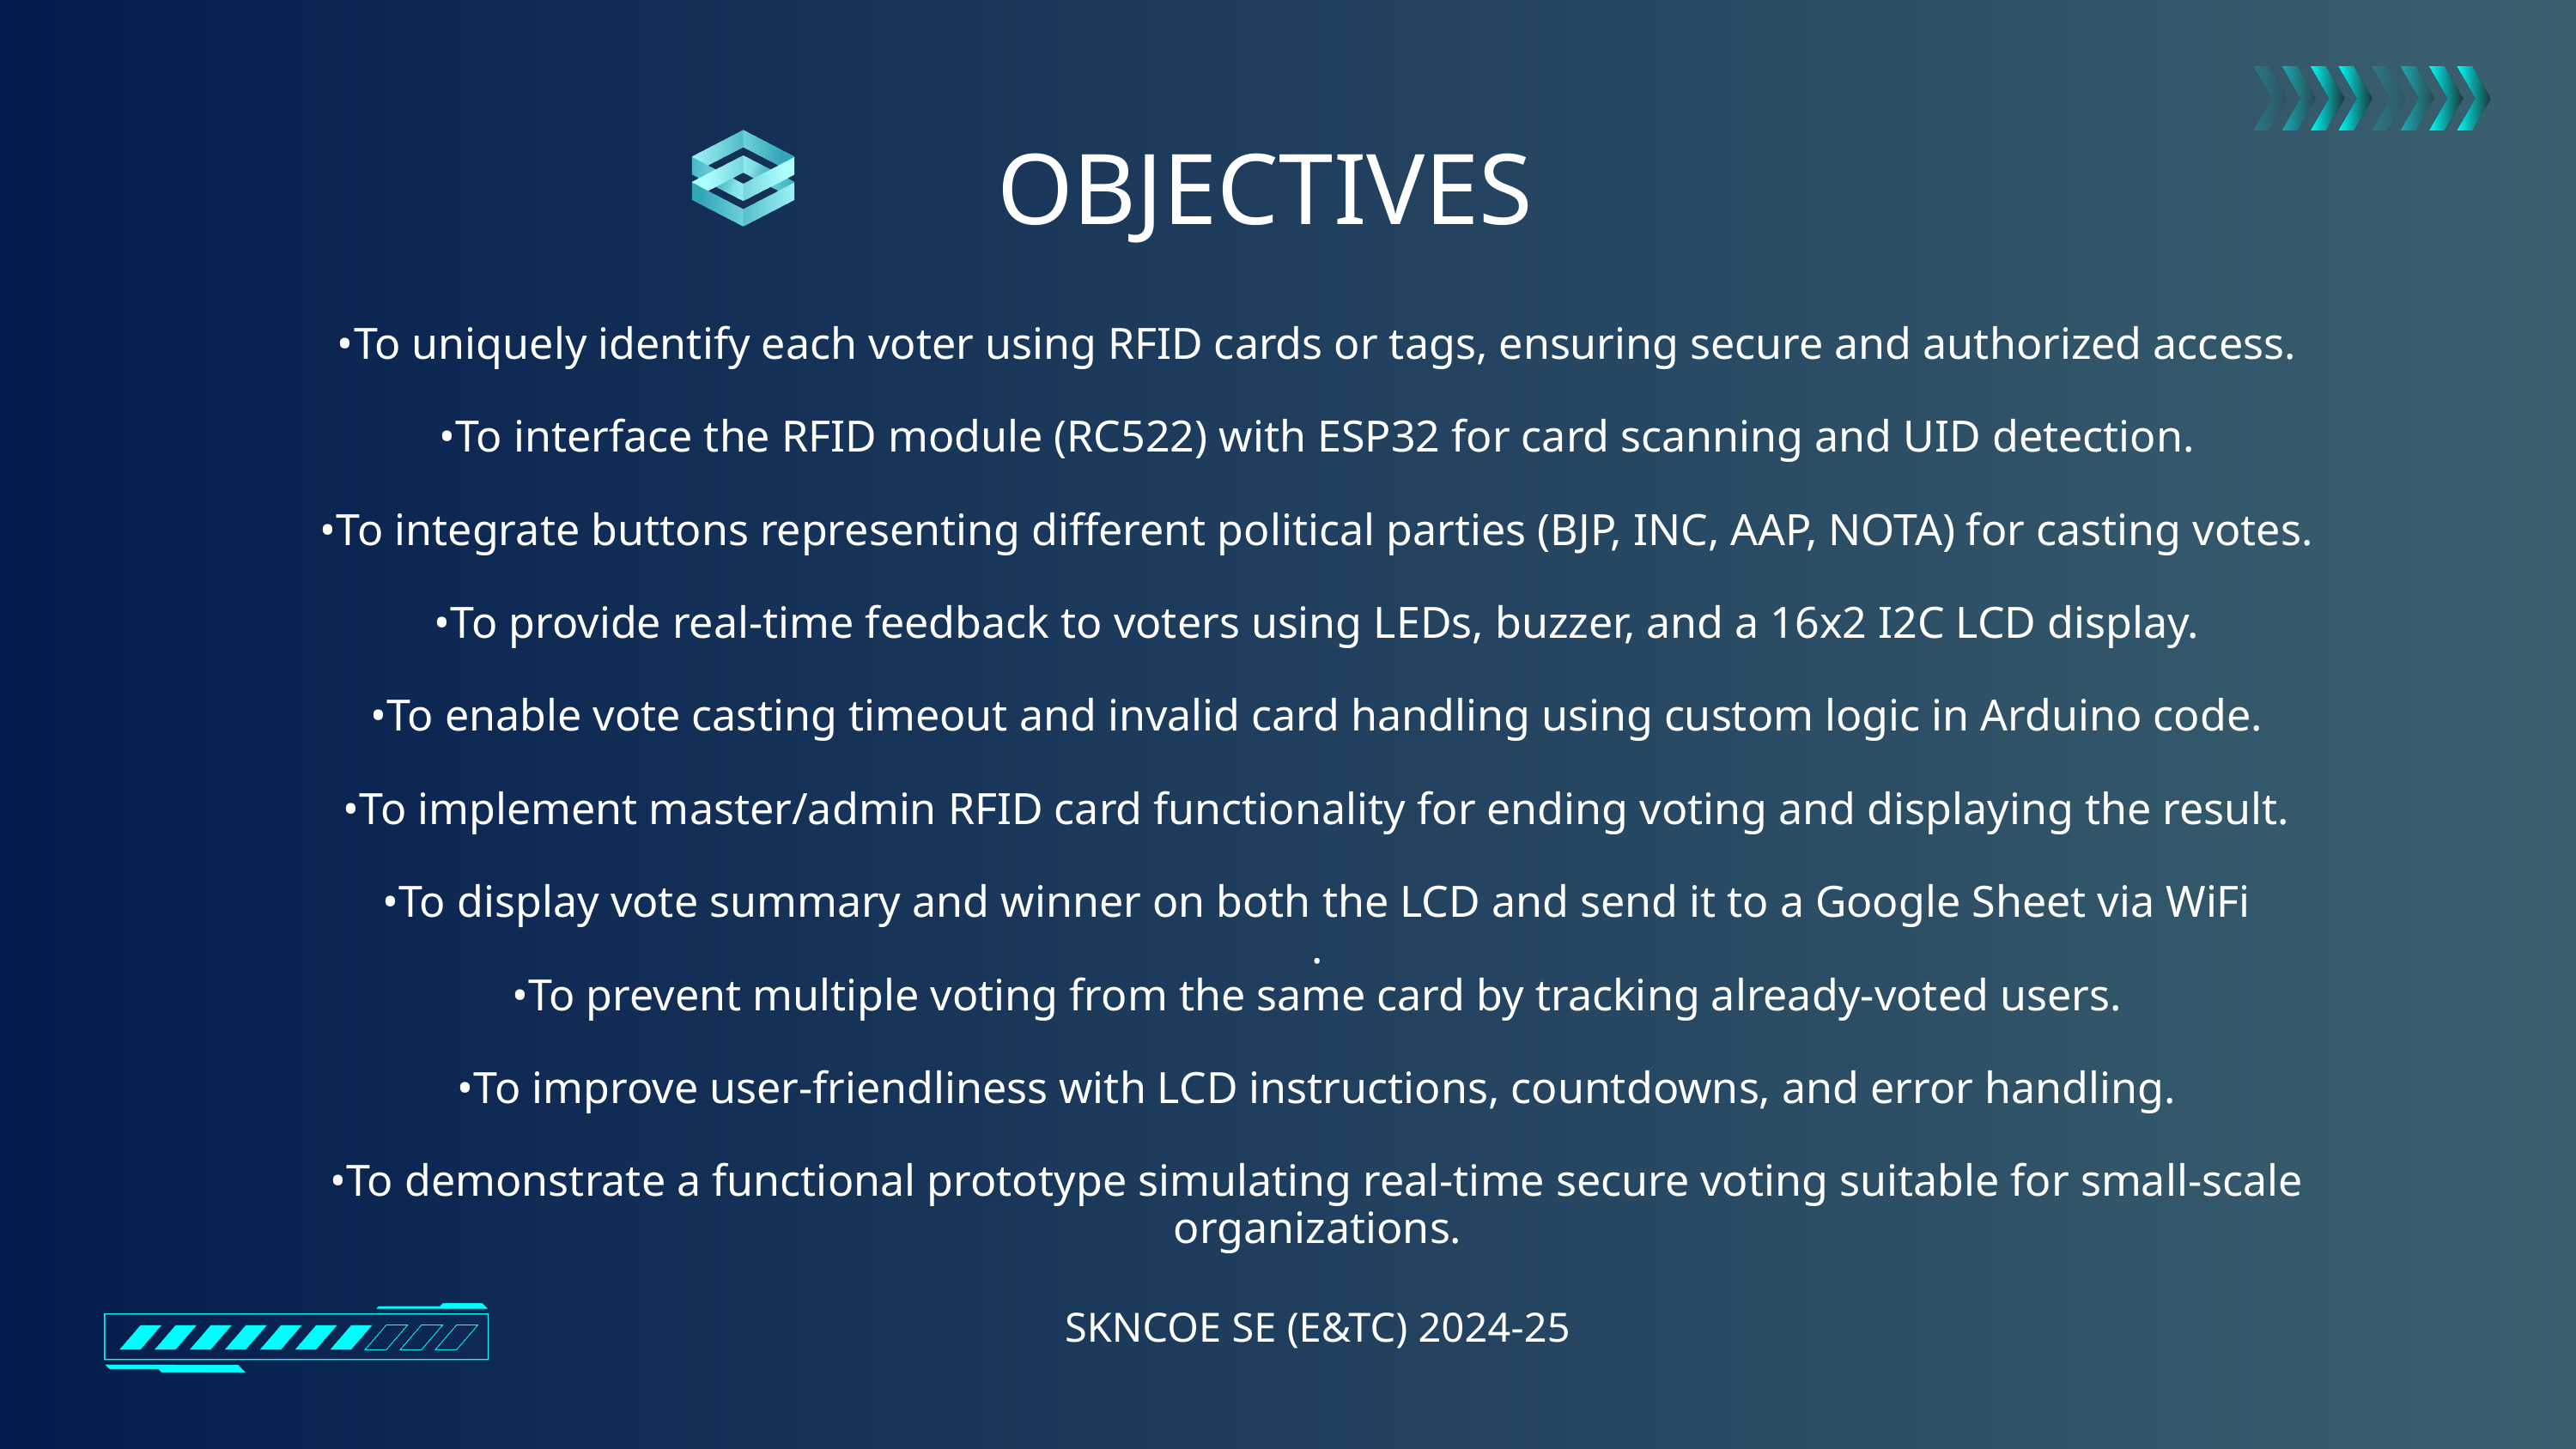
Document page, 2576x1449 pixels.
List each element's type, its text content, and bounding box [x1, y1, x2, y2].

text_box •To uniquely identify each voter using RFID cards or tags, ensuring secure and authorized access. •To interface the RFID module (RC522) with ESP32 for card scanning and UID detection. •To integrate buttons representing different political parties (BJP, INC, AAP, NOTA) for casting votes. •To provide real-time feedback to voters using LEDs, buzzer, and a 16x2 I2C LCD display. •To enable vote casting timeout and invalid card handling using custom logic in Arduino code. •To implement master/admin RFID card functionality for ending voting and displaying the result. •To display vote summary and winner on both the LCD and send it to a Google Sheet via WiFi . •To prevent multiple voting from the same card by tracking already-voted users. •To improve user-friendliness with LCD instructions, countdowns, and error handling. •To demonstrate a functional prototype simulating real-time secure voting suitable for small-scale organizations. [204, 320, 2432, 1299]
text_box SKNCOE SE (E&TC) 2024-25 [1056, 1306, 1579, 1393]
text_box [104, 1303, 489, 1373]
text_box OBJECTIVES [488, 120, 2042, 245]
text_box [2372, 66, 2490, 130]
text_box [2253, 66, 2372, 130]
